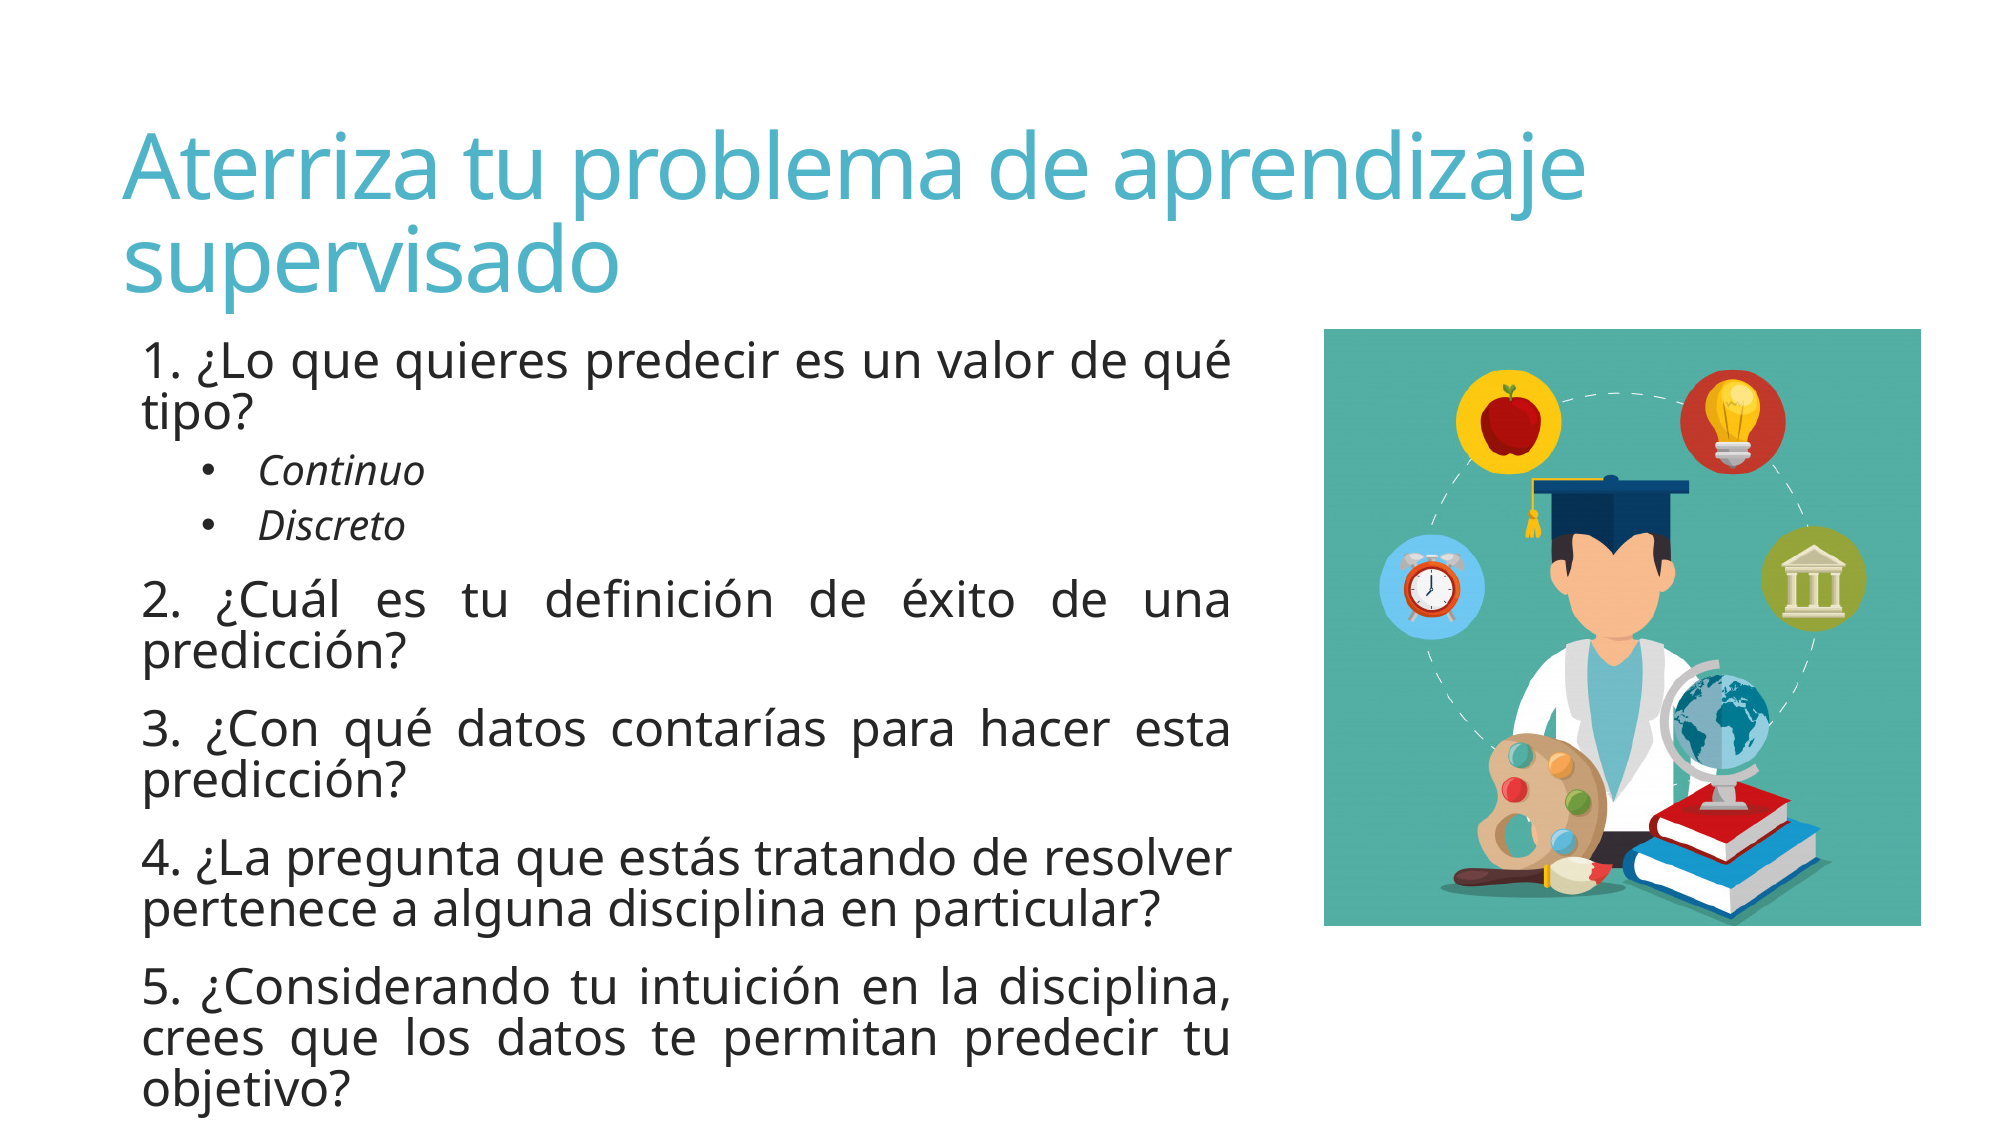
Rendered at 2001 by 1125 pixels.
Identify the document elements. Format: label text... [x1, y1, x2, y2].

picture [1324, 329, 1922, 927]
list 1. ¿Lo que quieres predecir es un valor de qué tipo? Continuo Discreto 2. ¿Cuál es tu definición de éxito de una predicción? 3. ¿Con qué datos contarías para hacer esta predicción? 4. ¿La pregunta que estás tratando de resolver pertenece a alguna disciplina en particular? 5. ¿Considerando tu intuición en la disciplina, crees que los datos te permitan predecir tu objetivo? [111, 329, 1249, 1125]
title Aterriza tu problema de aprendizaje supervisado [107, 81, 1875, 354]
